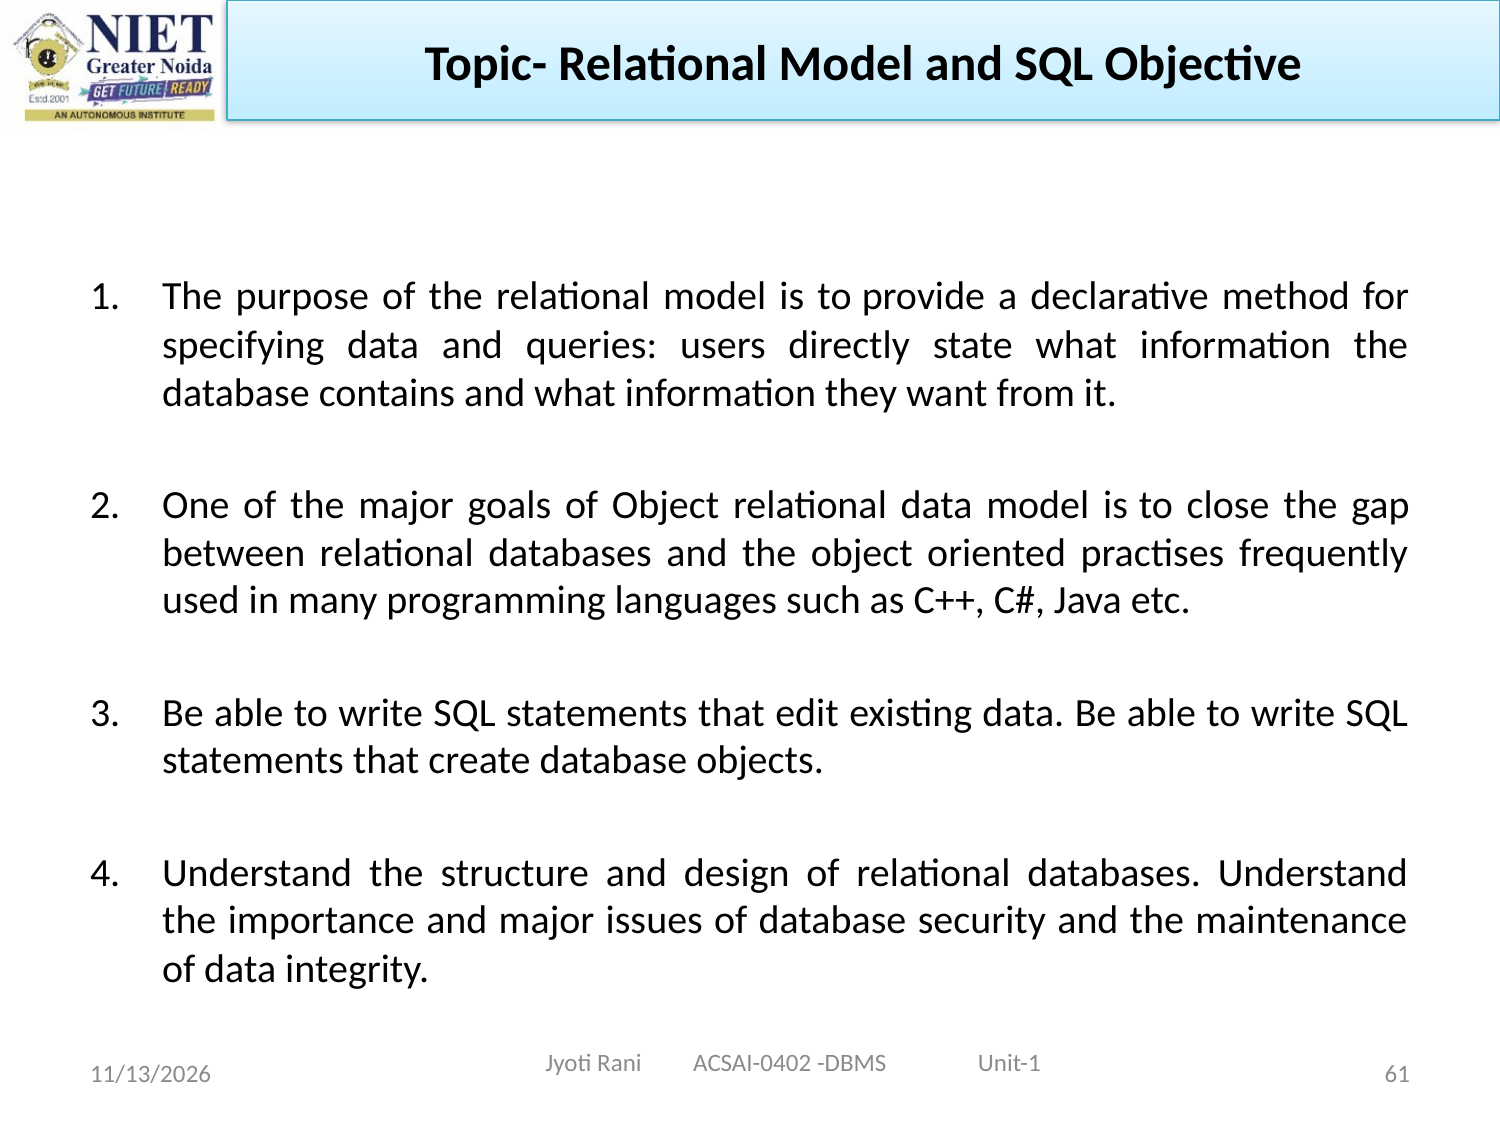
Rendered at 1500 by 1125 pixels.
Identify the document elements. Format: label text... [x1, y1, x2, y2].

slide_number 61 [1074, 1042, 1425, 1103]
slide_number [75, 1042, 425, 1103]
footer Jyoti Rani ACSAI-0402 -DBMS Unit-1 [512, 1042, 1074, 1080]
list The purpose of the relational model is to provide a declarative method for specifying data and queries: users directly state what information the database contains and what information they want from it. One of the major goals of Object relational data model is to close the gap between relational databases and the object oriented practises frequently used in many programming languages such as C++, C#, Java etc. Be able to write SQL statements that edit existing data. Be able to write SQL statements that create database objects. Understand the structure and design of relational databases. Understand the importance and major issues of database security and the maintenance of data integrity. [75, 262, 1425, 1005]
title Topic- Relational Model and SQL Objective [226, 0, 1500, 121]
picture [0, 2, 228, 132]
